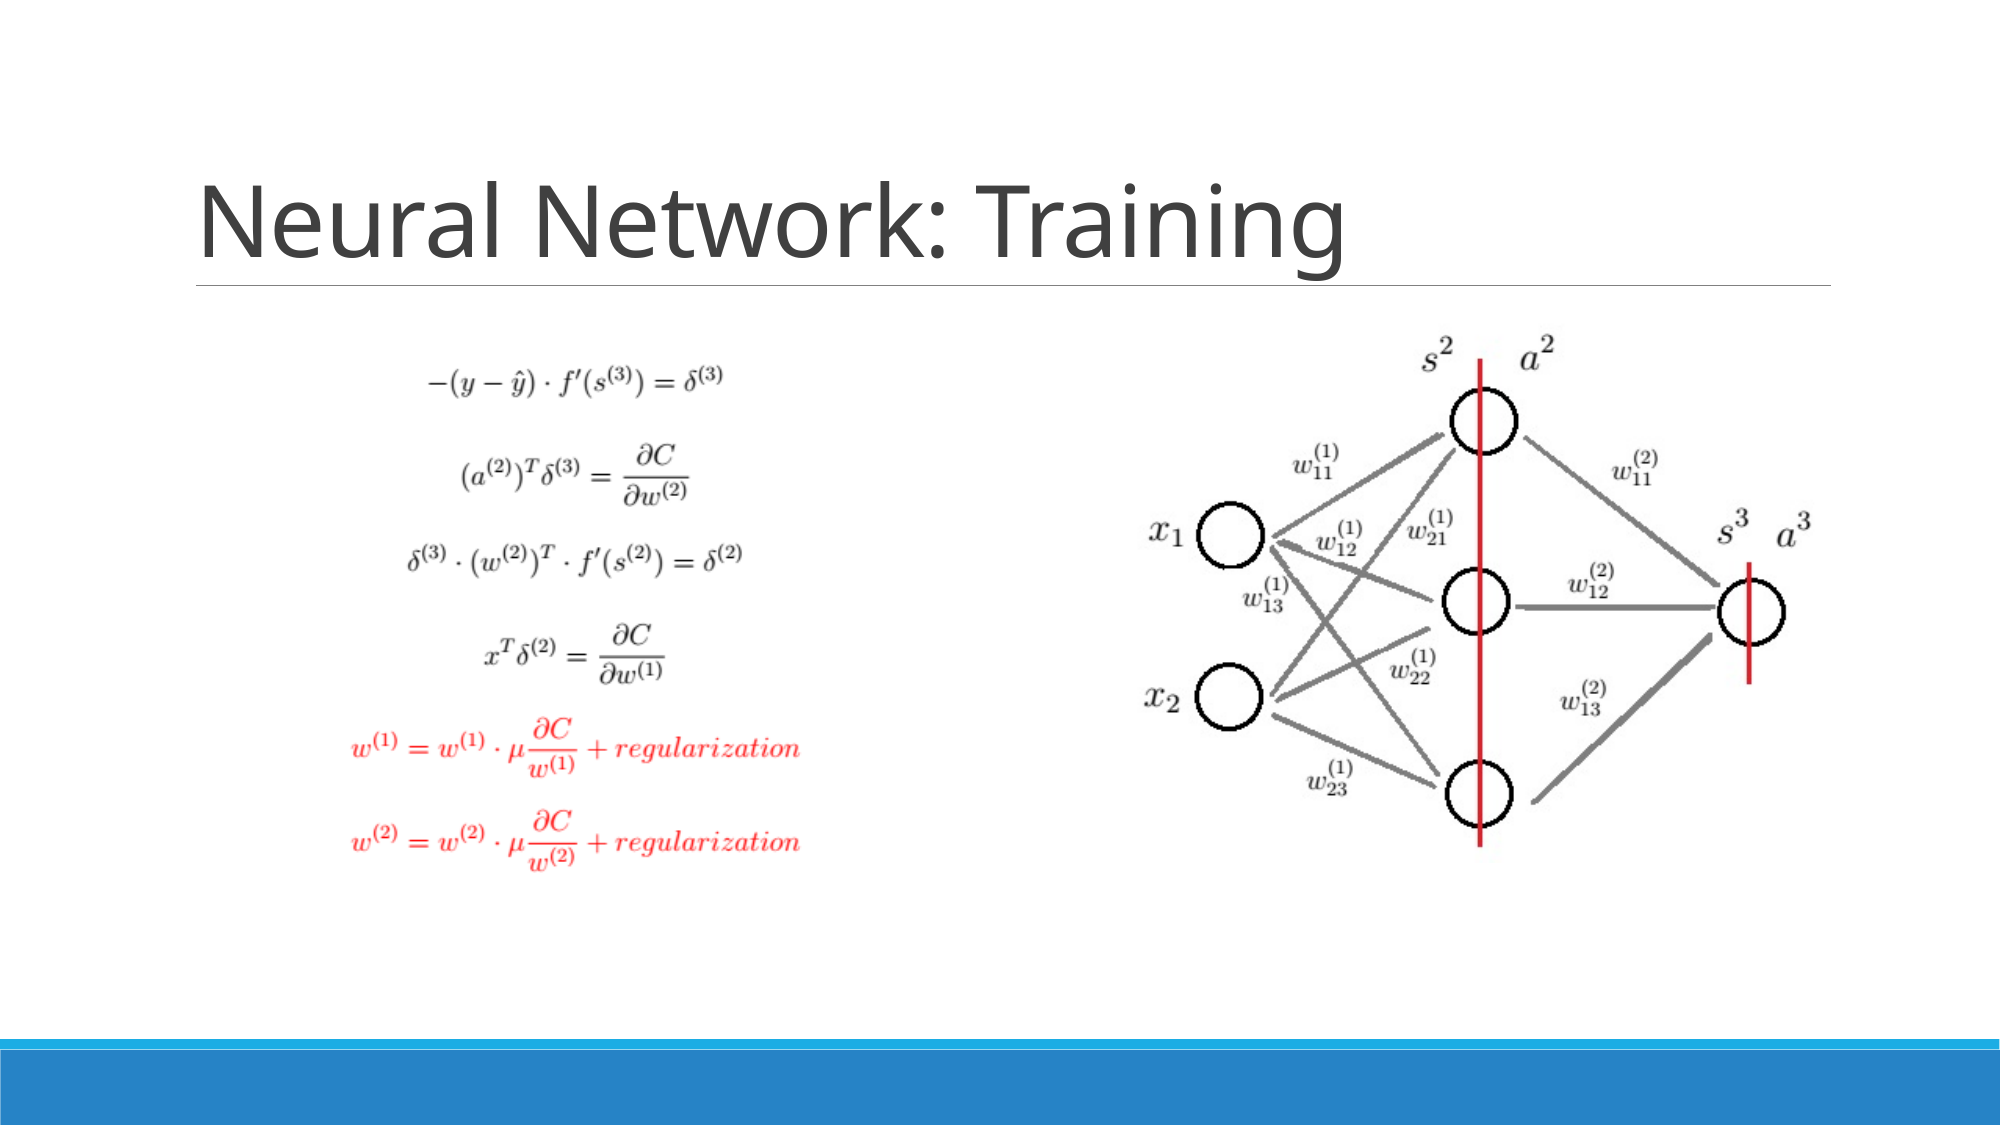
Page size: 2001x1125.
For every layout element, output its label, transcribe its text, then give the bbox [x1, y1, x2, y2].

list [1126, 312, 1831, 864]
picture [301, 362, 836, 888]
title Neural Network: Training [180, 47, 1830, 285]
